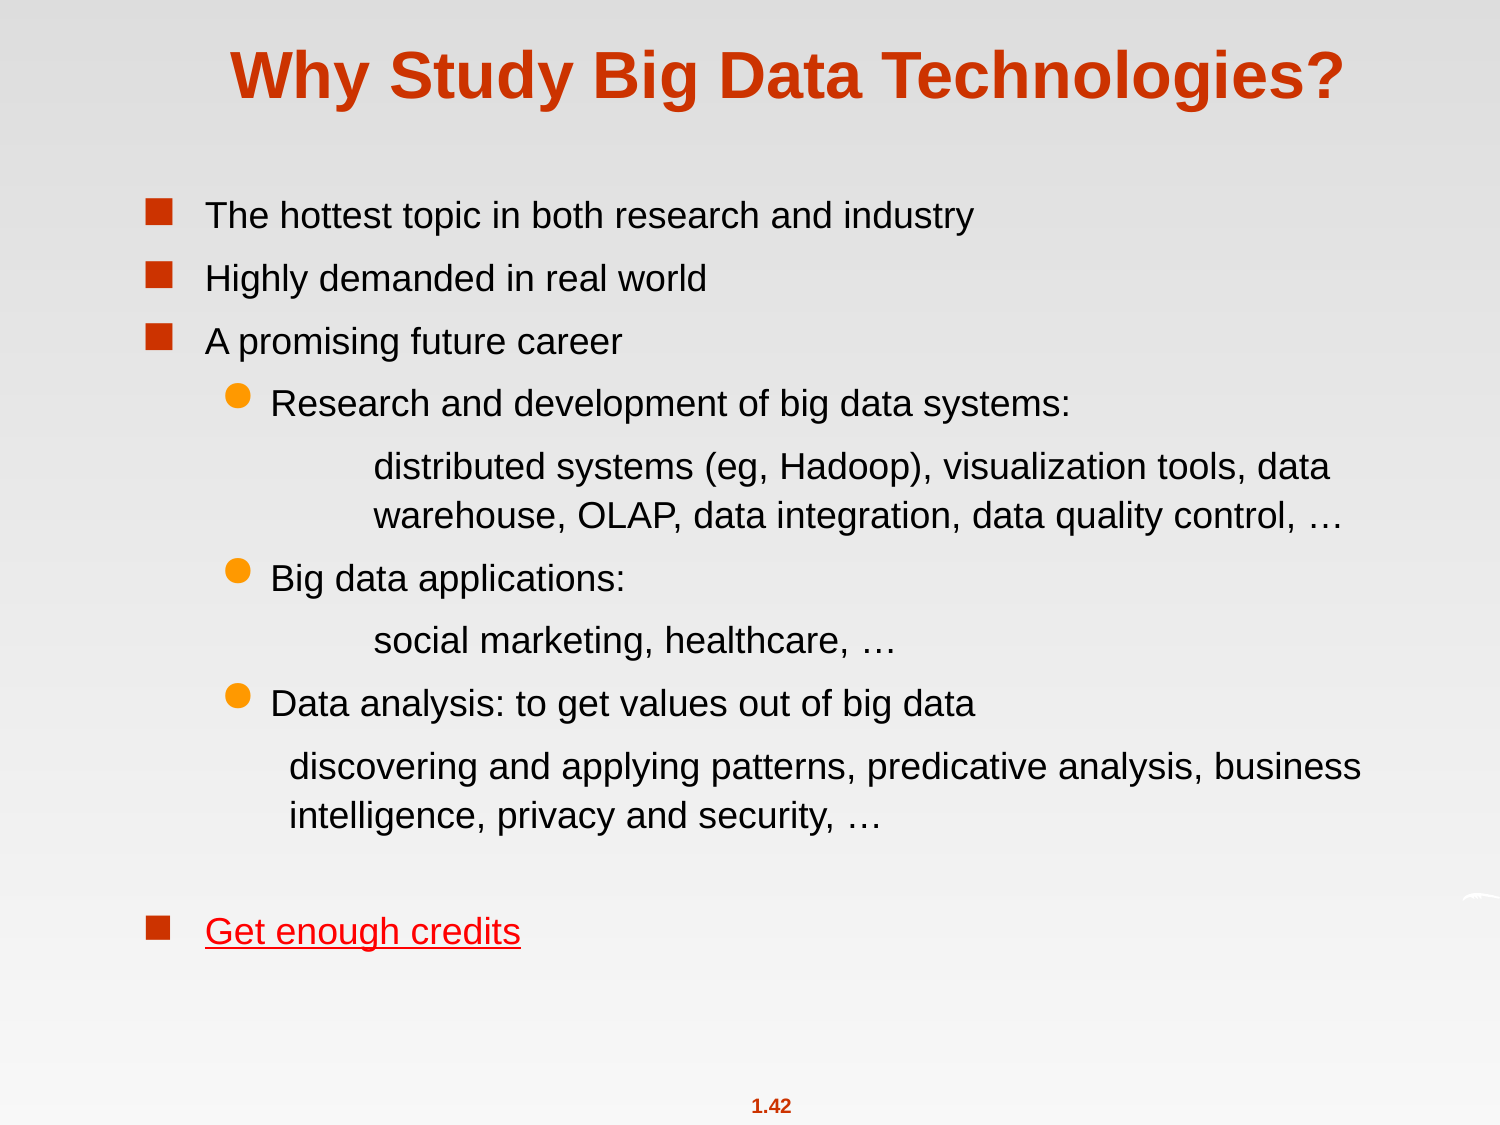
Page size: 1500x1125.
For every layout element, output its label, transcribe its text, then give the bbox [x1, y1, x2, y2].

list The hottest topic in both research and industry Highly demanded in real world A promising future career Research and development of big data systems: distributed systems (eg, Hadoop), visualization tools, data warehouse, OLAP, data integration, data quality control, … Big data applications: social marketing, healthcare, … Data analysis: to get values out of big data discovering and applying patterns, predicative analysis, business intelligence, privacy and security, … Get enough credits [133, 179, 1391, 984]
title Why Study Big Data Technologies? [126, 19, 1451, 120]
